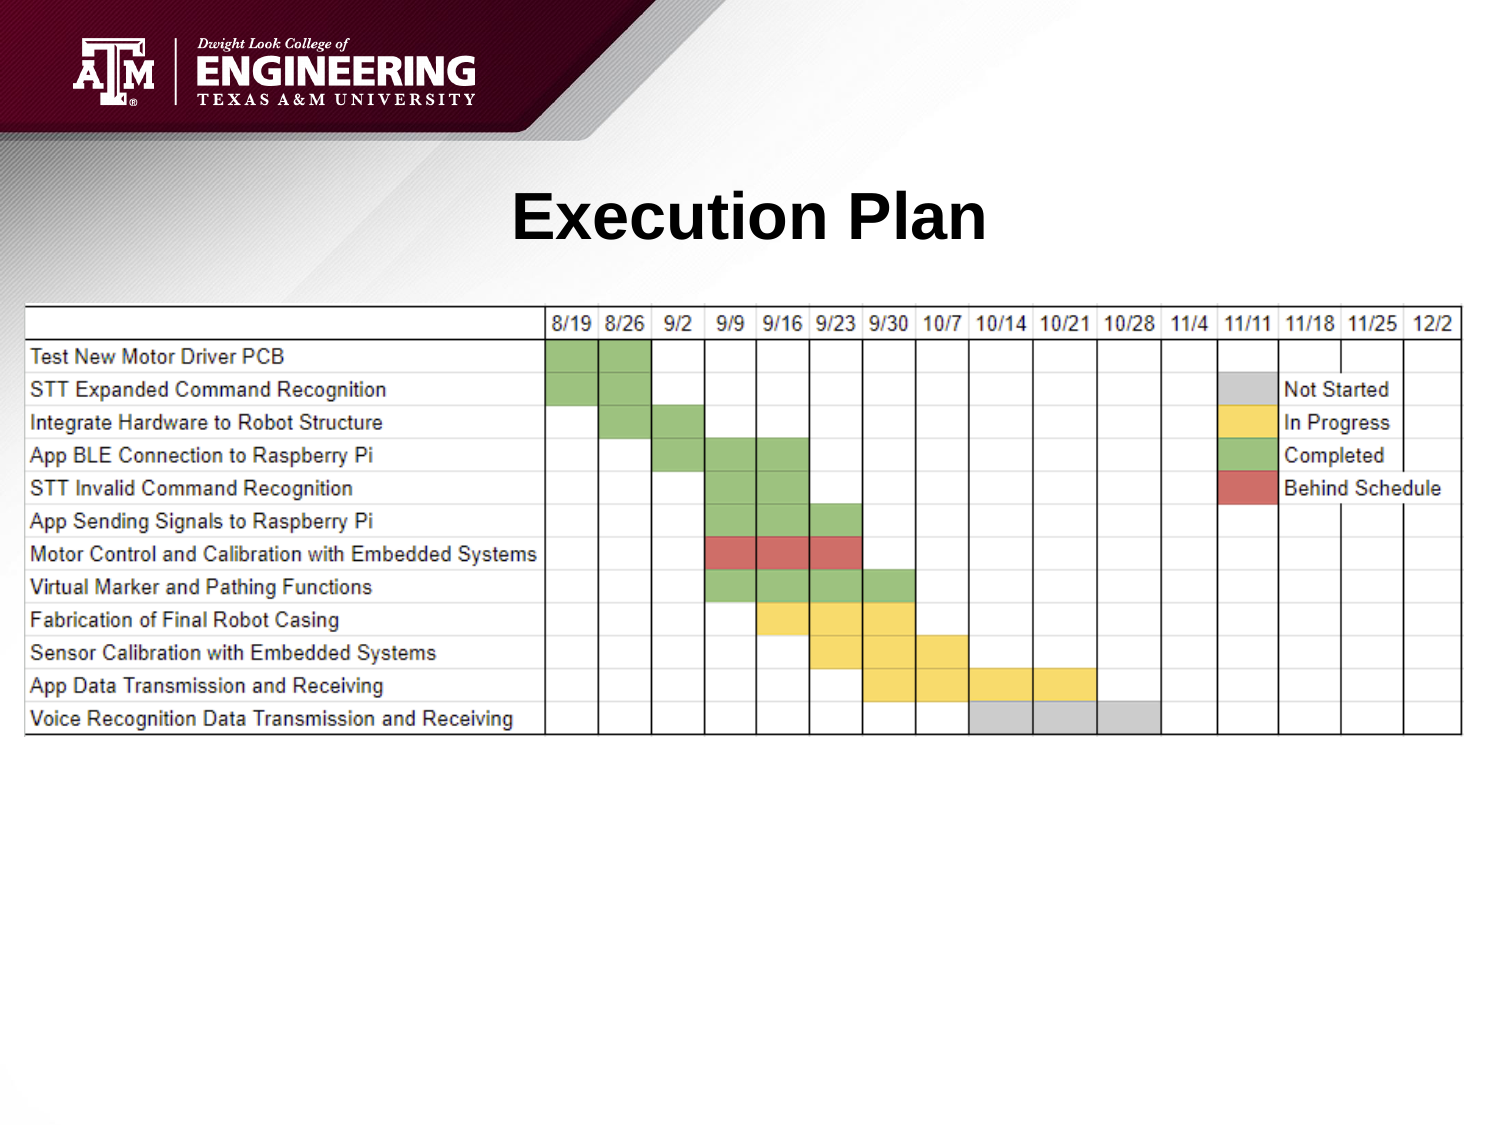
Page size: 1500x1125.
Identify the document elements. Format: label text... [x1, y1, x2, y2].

title Execution Plan [75, 147, 1425, 279]
picture [0, 0, 1500, 1125]
